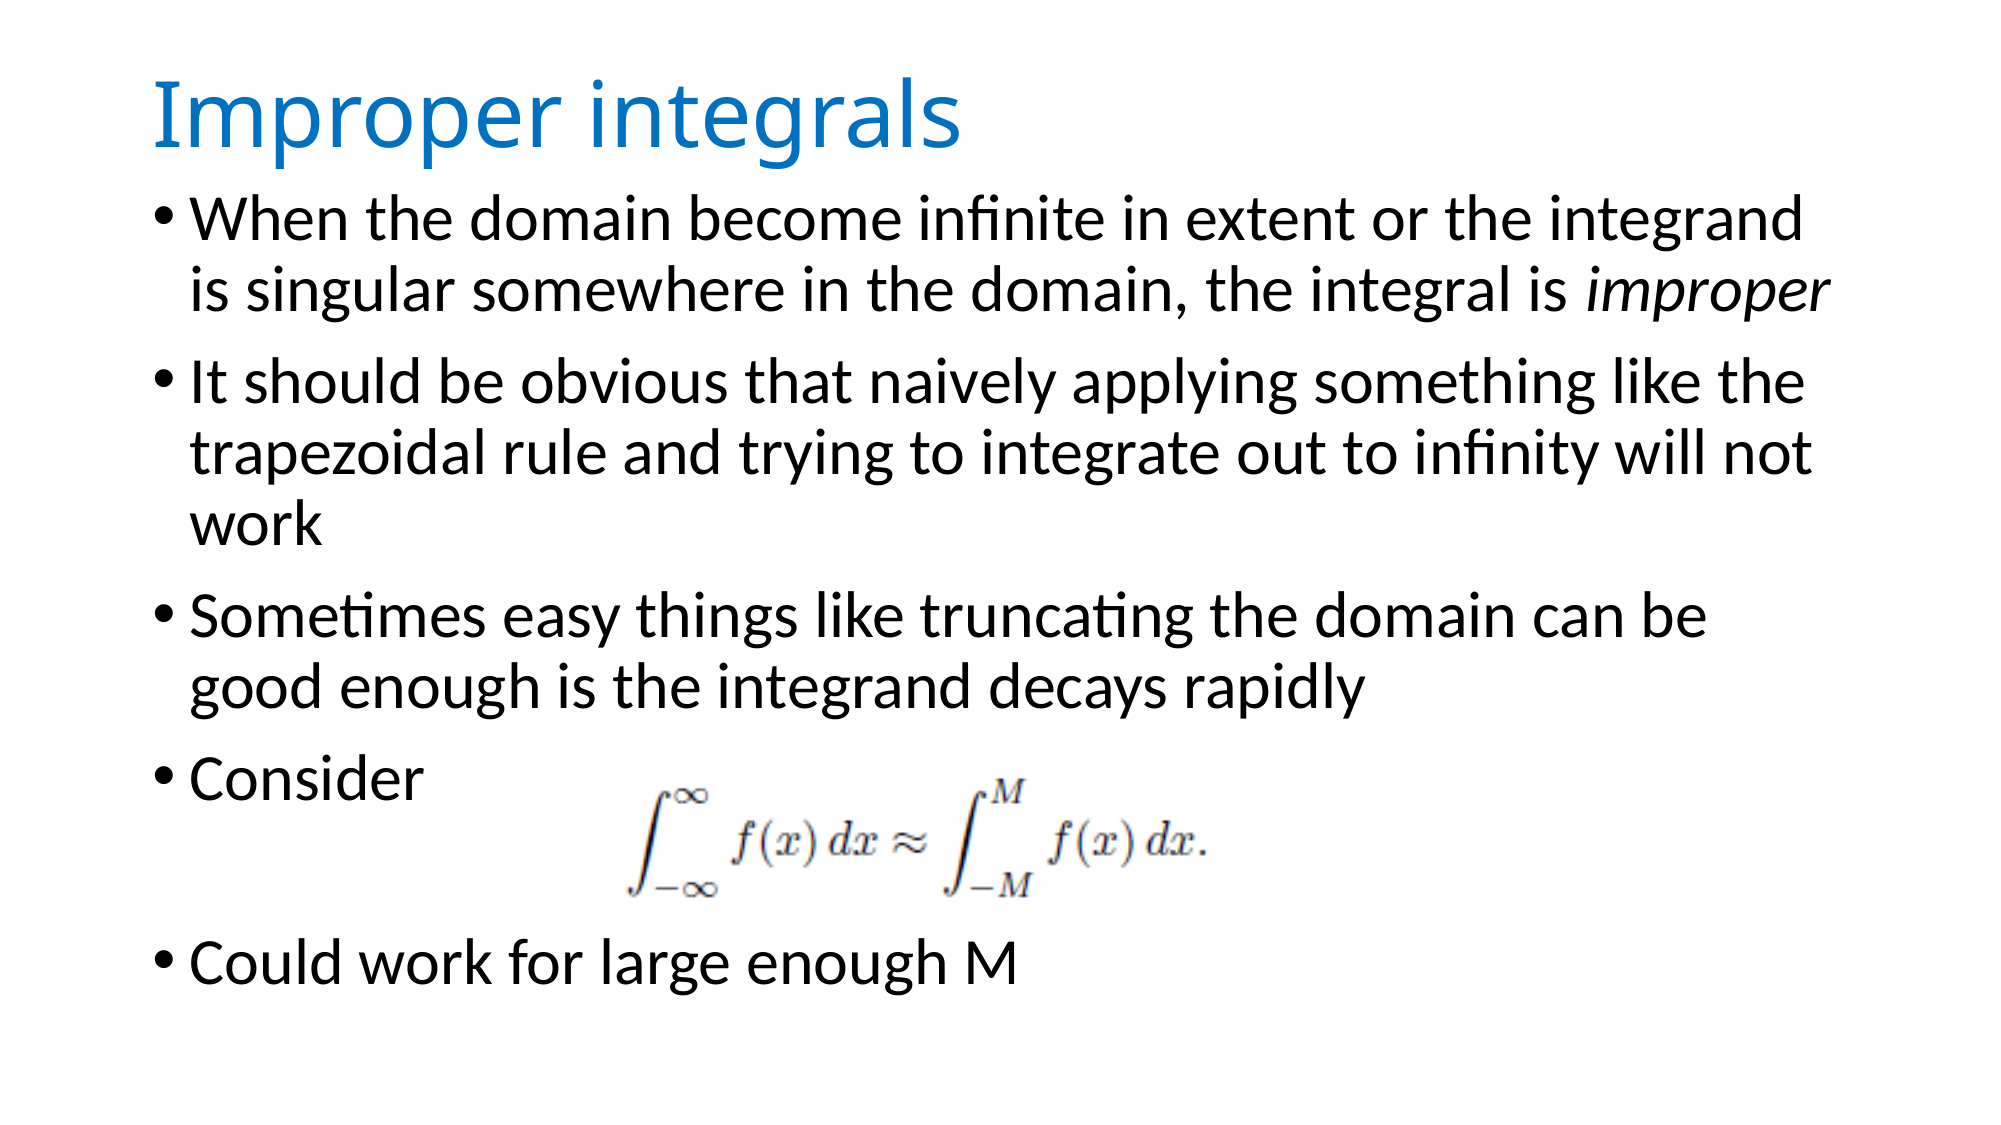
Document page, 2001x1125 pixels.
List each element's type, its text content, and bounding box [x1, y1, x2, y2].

list When the domain become infinite in extent or the integrand is singular somewhere in the domain, the integral is improper It should be obvious that naively applying something like the trapezoidal rule and trying to integrate out to infinity will not work Sometimes easy things like truncating the domain can be good enough is the integrand decays rapidly Consider Could work for large enough M [137, 175, 1863, 1074]
picture [610, 767, 1223, 920]
title Improper integrals [137, 59, 1863, 175]
